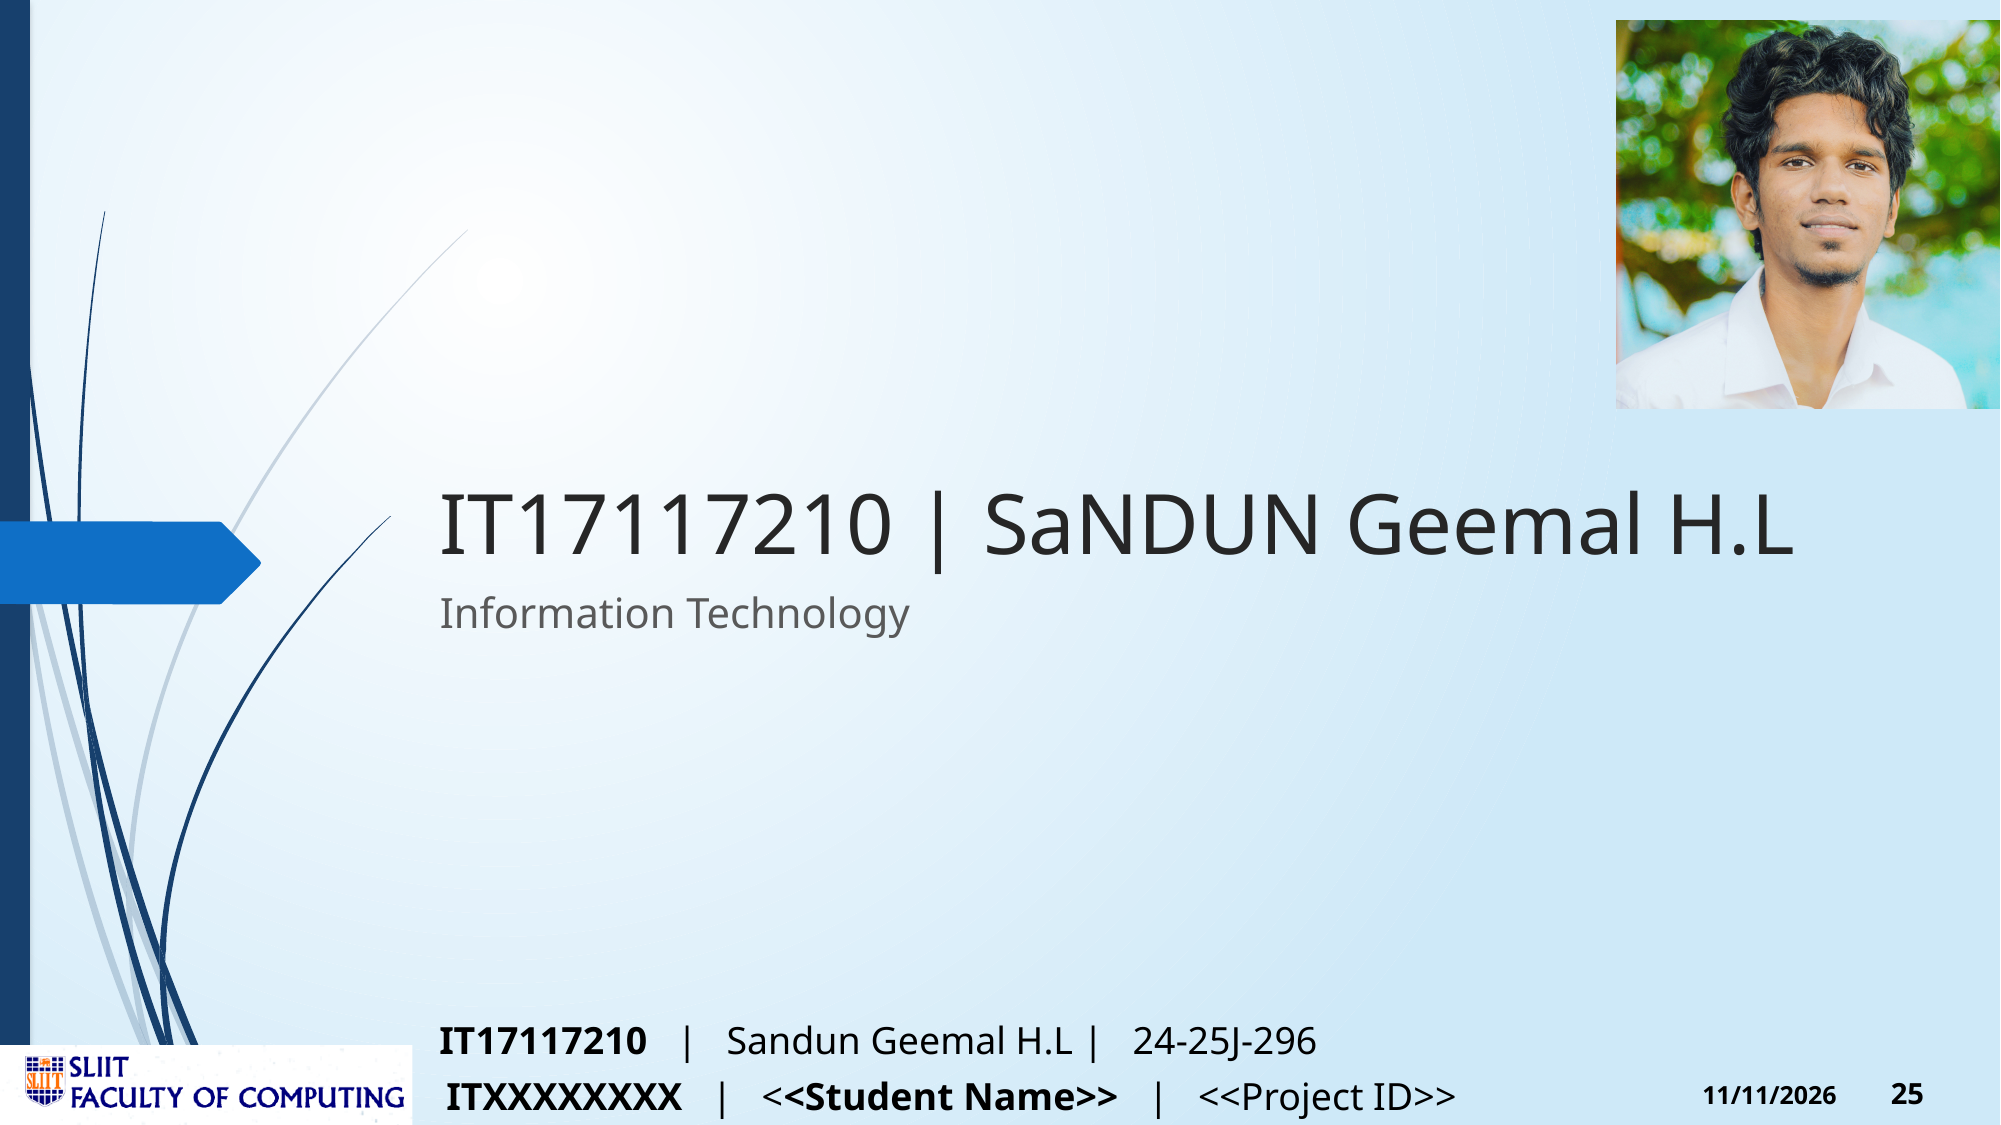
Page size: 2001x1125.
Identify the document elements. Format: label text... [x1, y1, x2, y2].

picture [1616, 20, 2000, 410]
picture [0, 1045, 413, 1125]
list Information Technology [424, 579, 1888, 721]
title IT17117210 | SaNDUN Geemal H.L [424, 337, 1888, 579]
text_box IT17117210 | Sandun Geemal H.L | 24-25J-296 [423, 1008, 1544, 1070]
